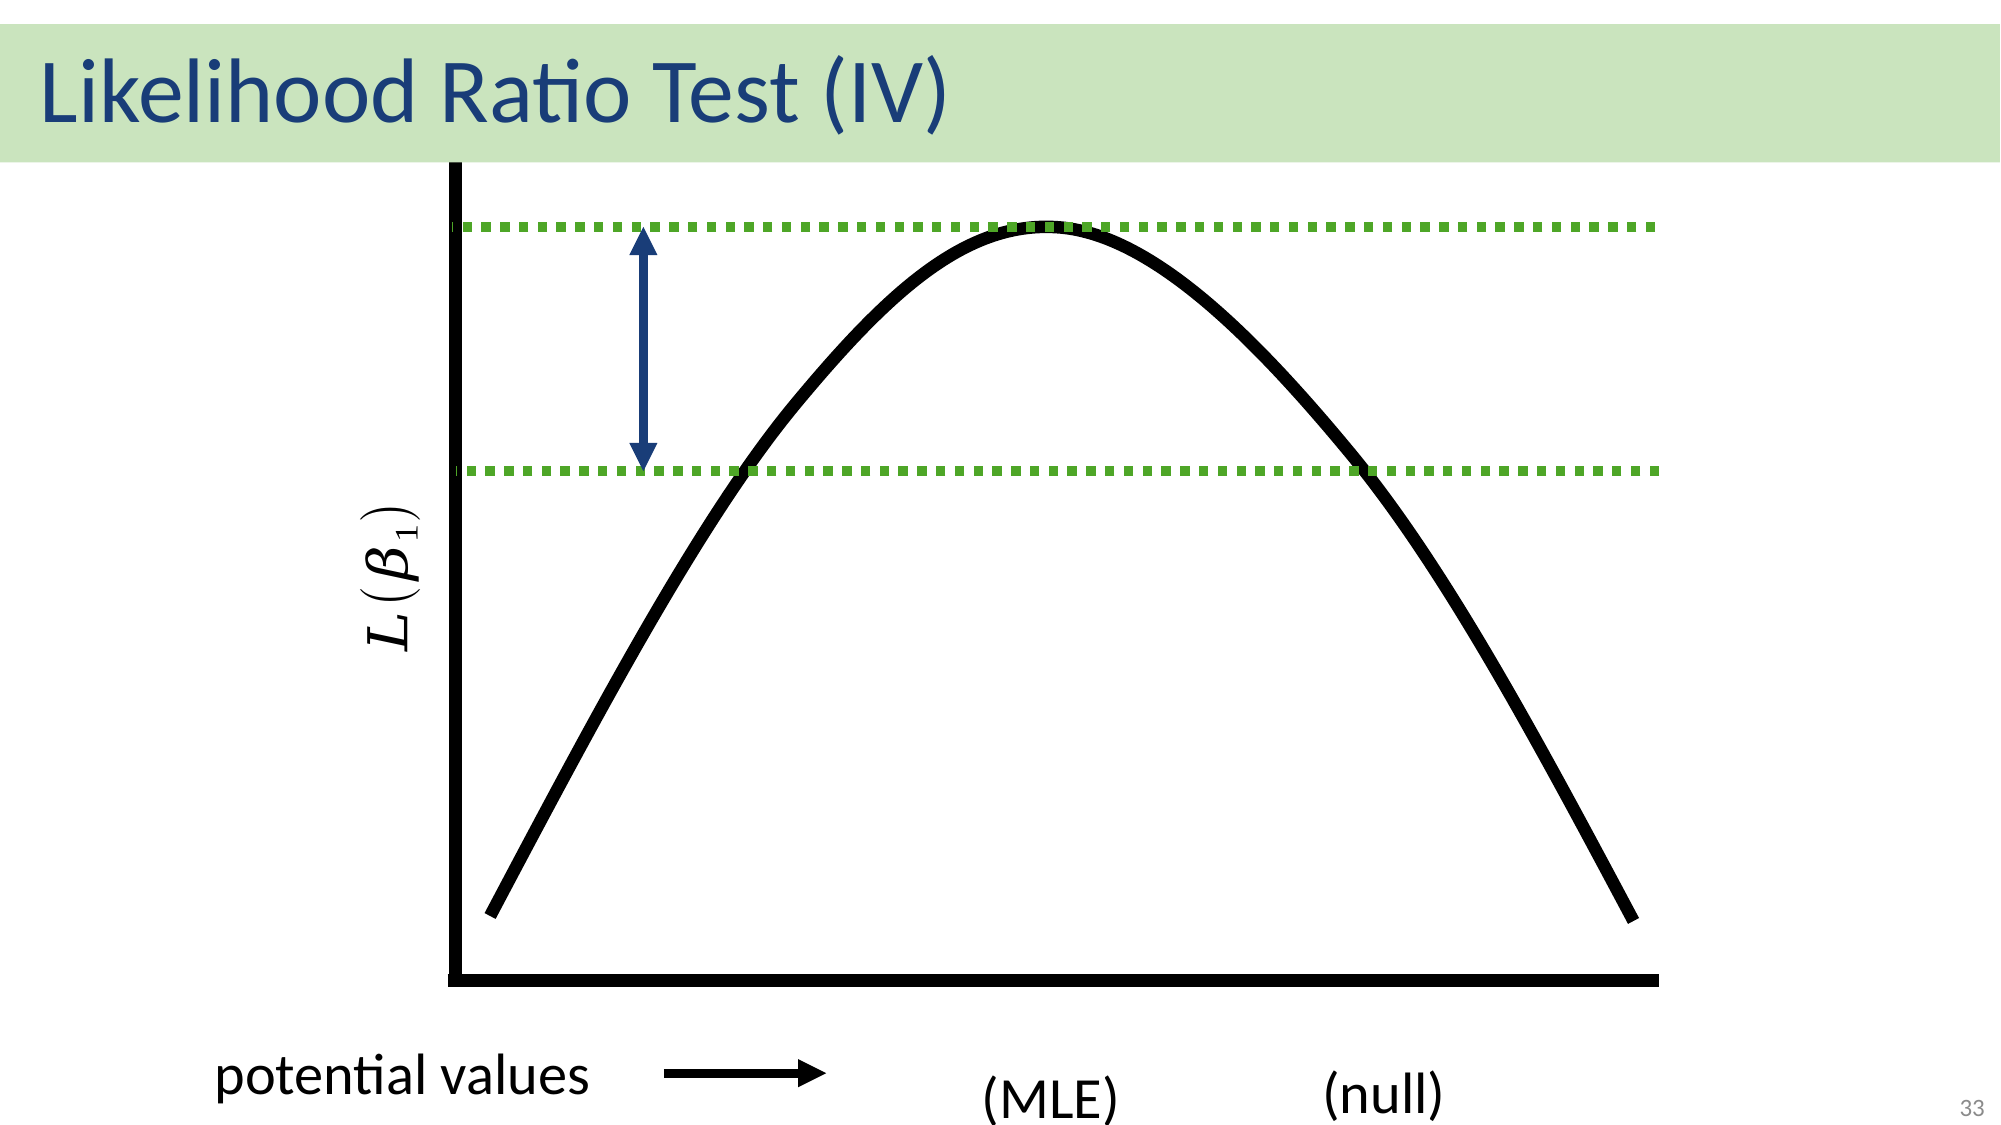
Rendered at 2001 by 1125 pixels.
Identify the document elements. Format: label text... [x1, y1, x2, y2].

slide_number 33 [1660, 1087, 2000, 1125]
text_box [0, 23, 2000, 163]
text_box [199, 161, 1660, 1125]
title Likelihood Ratio Test (IV) [24, 24, 1975, 163]
